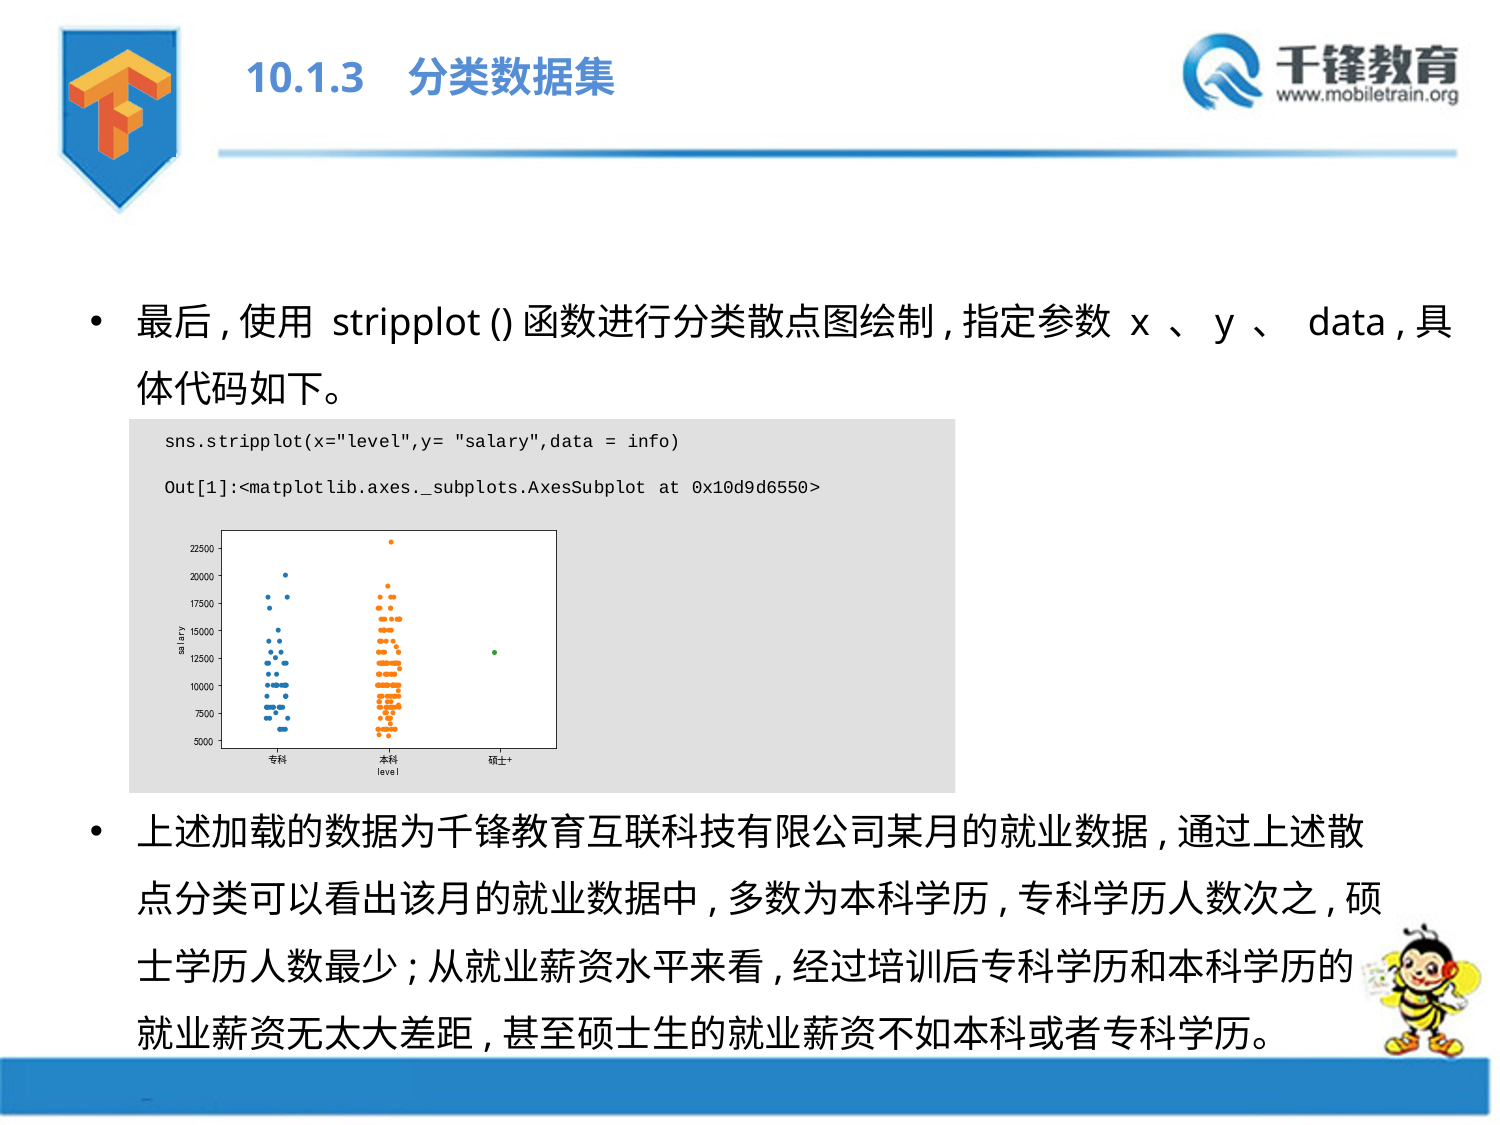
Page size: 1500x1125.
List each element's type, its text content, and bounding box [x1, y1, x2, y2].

text_box 最后,使用 stripplot ()函数进行分类散点图绘制,指定参数 x 、y 、 data ,具体代码如下。 [0, 267, 1496, 418]
picture [0, 0, 1500, 1125]
text_box 10.1.3 分类数据集 [230, 29, 1069, 122]
text_box 上述加载的数据为千锋教育互联科技有限公司某月的就业数据,通过上述散点分类可以看出该月的就业数据中,多数为本科学历,专科学历人数次之,硕士学历人数最少;从就业薪资水平来看,经过培训后专科学历和本科学历的就业薪资无太大差距,甚至硕士生的就业薪资不如本科或者专科学历。 [0, 777, 1399, 1063]
